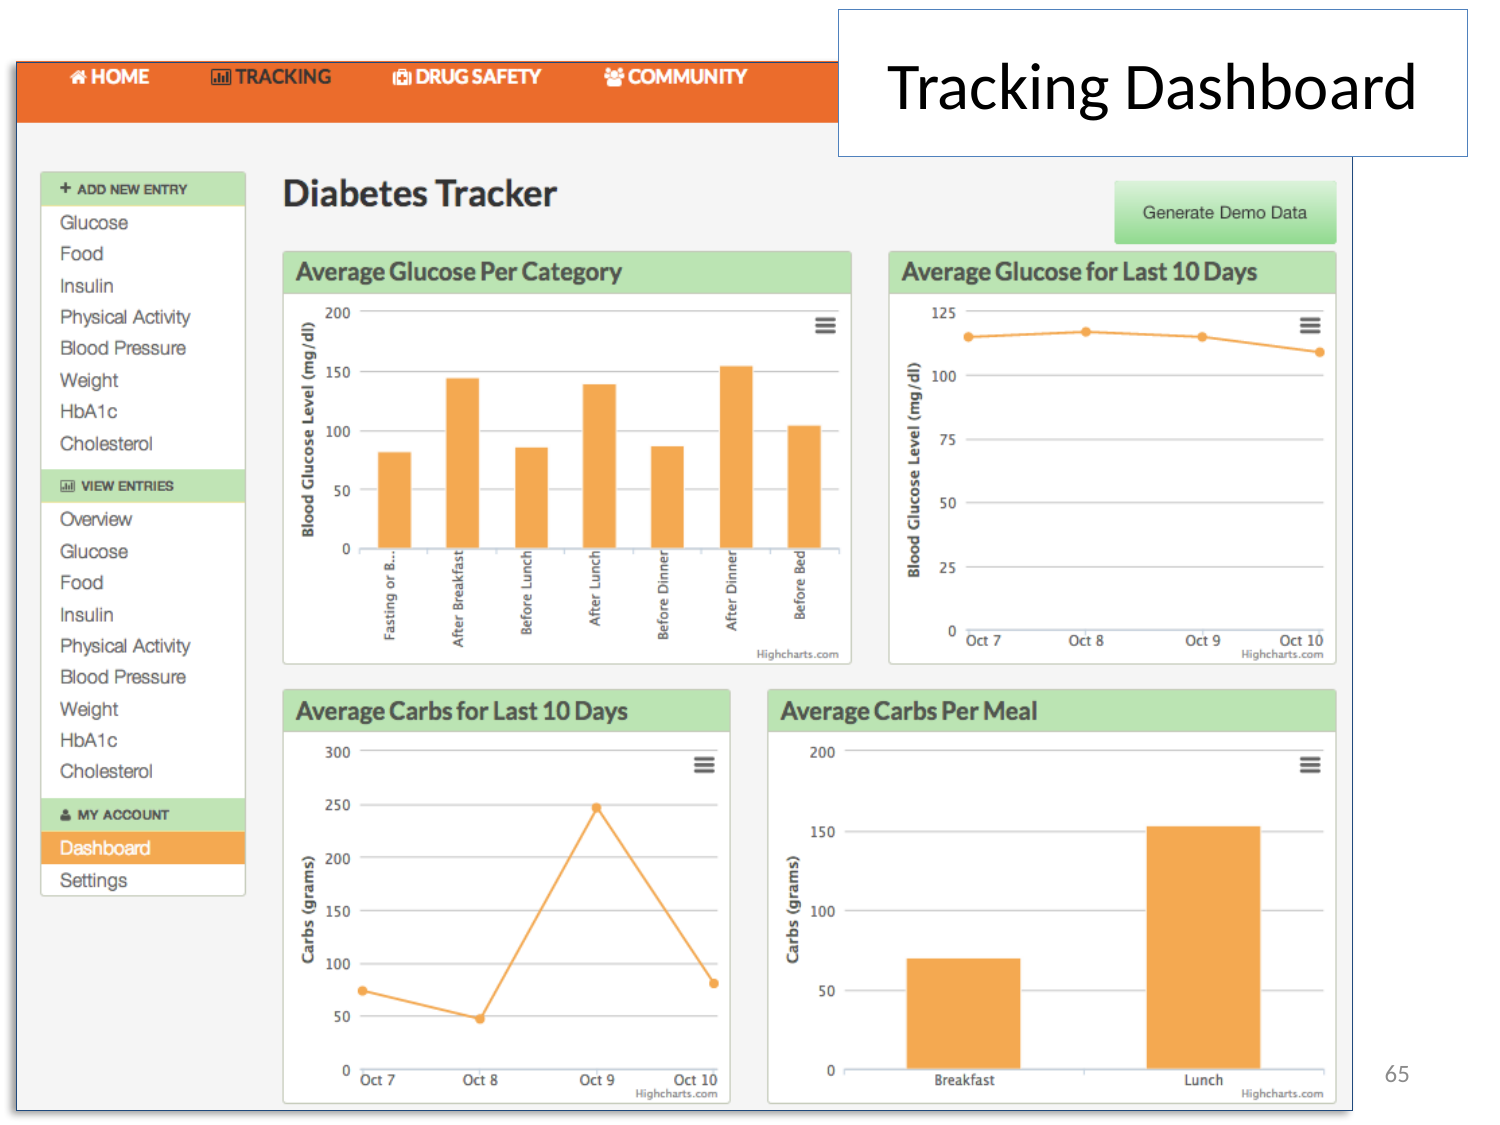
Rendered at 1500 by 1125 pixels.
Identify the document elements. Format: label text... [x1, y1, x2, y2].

title Tracking Dashboard [838, 9, 1468, 157]
picture [15, 61, 1353, 1111]
slide_number 65 [1359, 1042, 1425, 1103]
